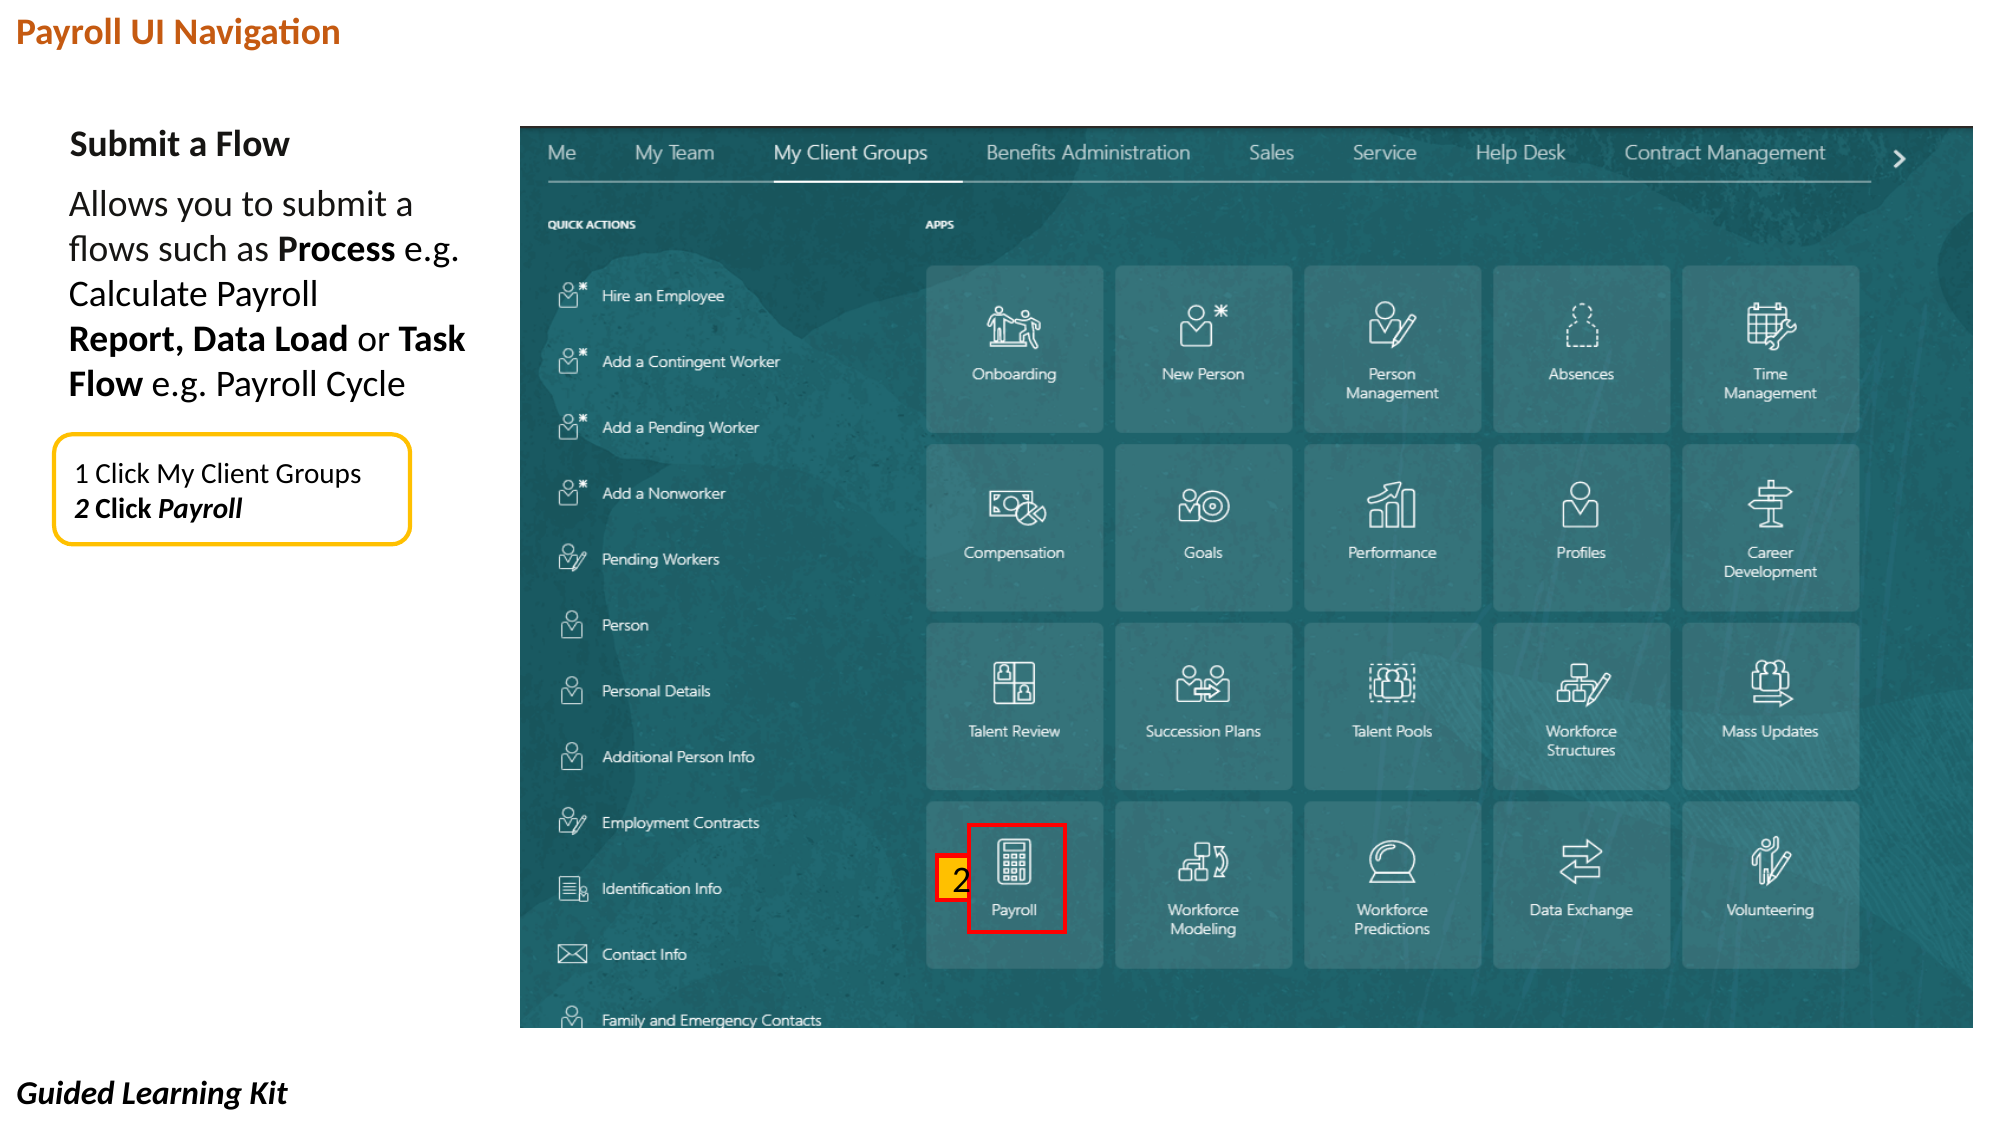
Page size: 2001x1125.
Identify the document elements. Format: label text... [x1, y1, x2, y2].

text_box Submit a Flow [55, 111, 306, 172]
text_box Guided Learning Kit [1, 1064, 303, 1119]
text_box Allows you to submit a flows such as Process e.g. Calculate Payroll Report, Data Load or Task Flow e.g. Payroll Cycle [54, 171, 482, 412]
text_box Payroll UI Navigation [1, 0, 357, 60]
picture [520, 126, 1973, 1028]
text_box 1 Click My Client Groups 2 Click Payroll [53, 433, 412, 546]
